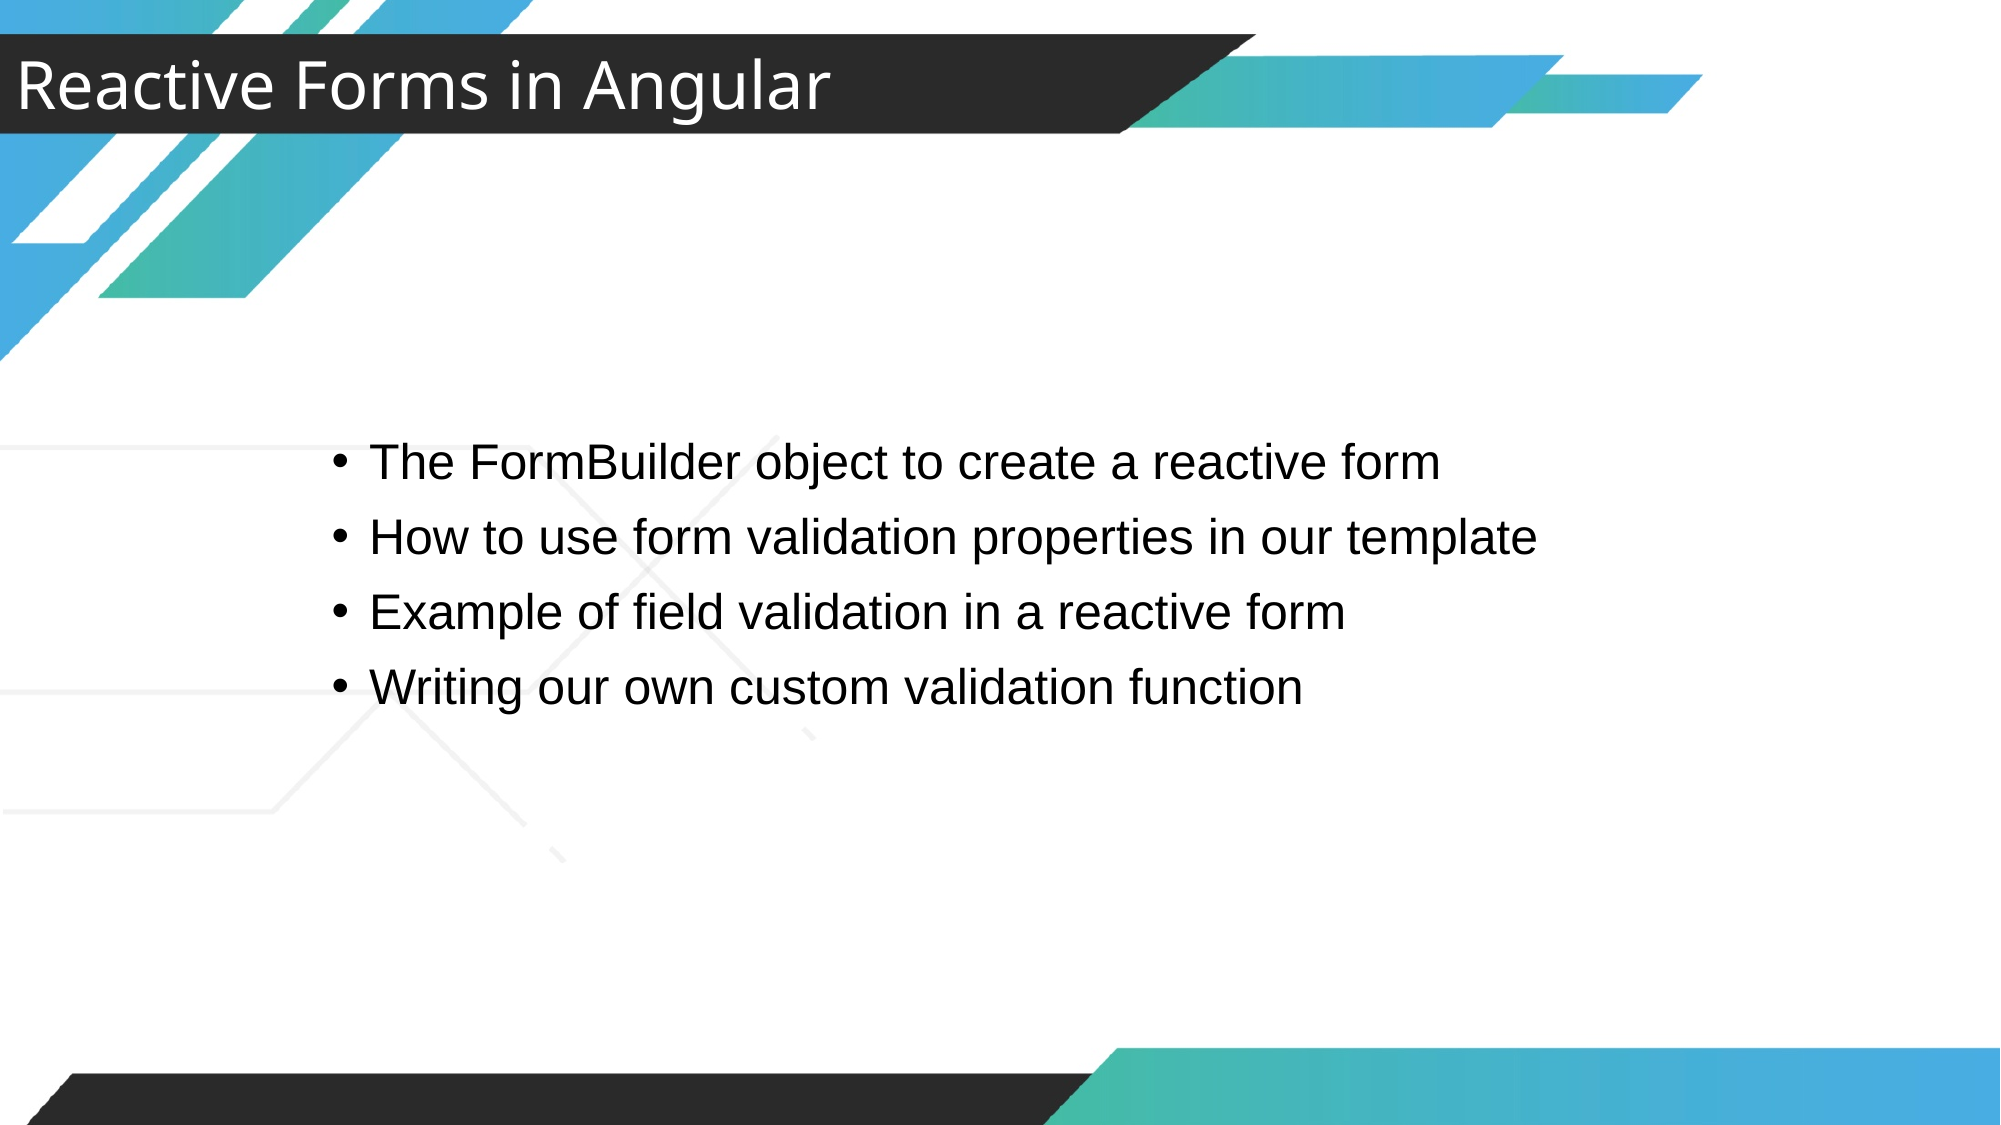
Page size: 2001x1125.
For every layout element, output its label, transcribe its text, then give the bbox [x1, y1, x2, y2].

title Reactive Forms in Angular [0, 29, 1117, 146]
list The FormBuilder object to create a reactive form How to use form validation properties in our template Example of field validation in a reactive form Writing our own custom validation function [316, 429, 1761, 942]
picture [0, 0, 2000, 1125]
